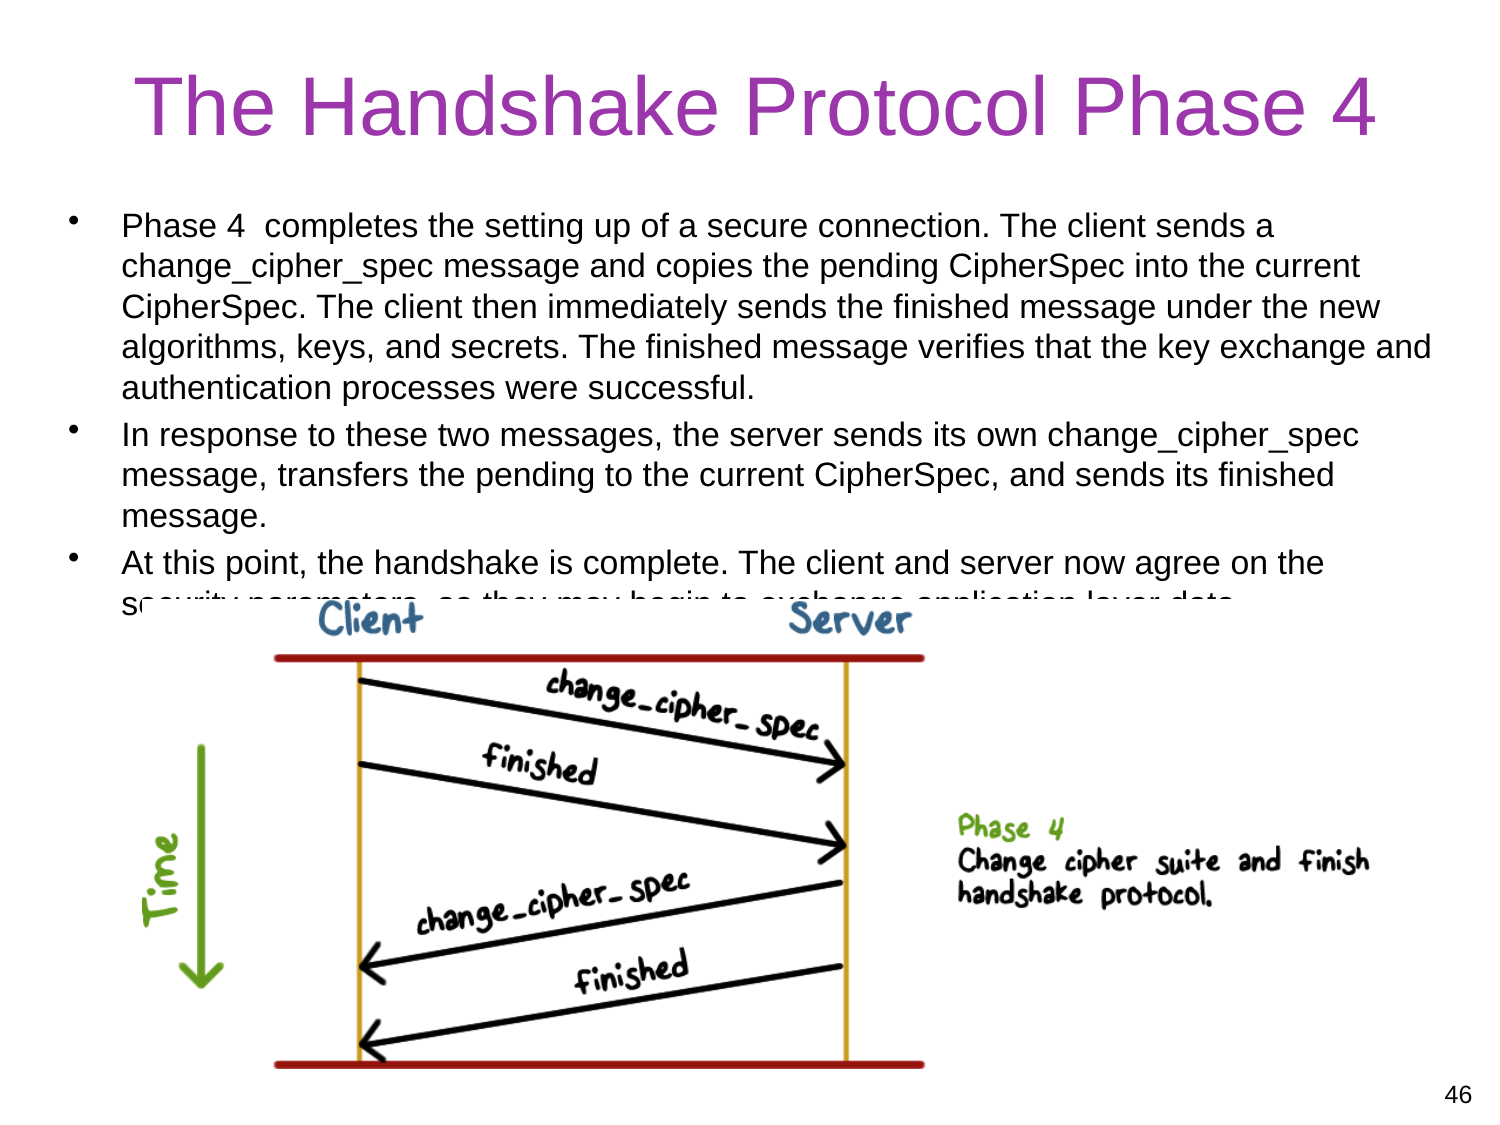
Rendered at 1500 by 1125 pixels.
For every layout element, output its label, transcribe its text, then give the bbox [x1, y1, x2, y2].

picture [142, 599, 1370, 1069]
title The Handshake Protocol Phase 4 [52, 30, 1459, 174]
list Phase 4 completes the setting up of a secure connection. The client sends a change_cipher_spec message and copies the pending CipherSpec into the current CipherSpec. The client then immediately sends the finished message under the new algorithms, keys, and secrets. The finished message verifies that the key exchange and authentication processes were successful. In response to these two messages, the server sends its own change_cipher_spec message, transfers the pending to the current CipherSpec, and sends its finished message. At this point, the handshake is complete. The client and server now agree on the security parameters, so they may begin to exchange application layer data. [52, 196, 1459, 643]
slide_number 46 [1137, 1070, 1488, 1112]
